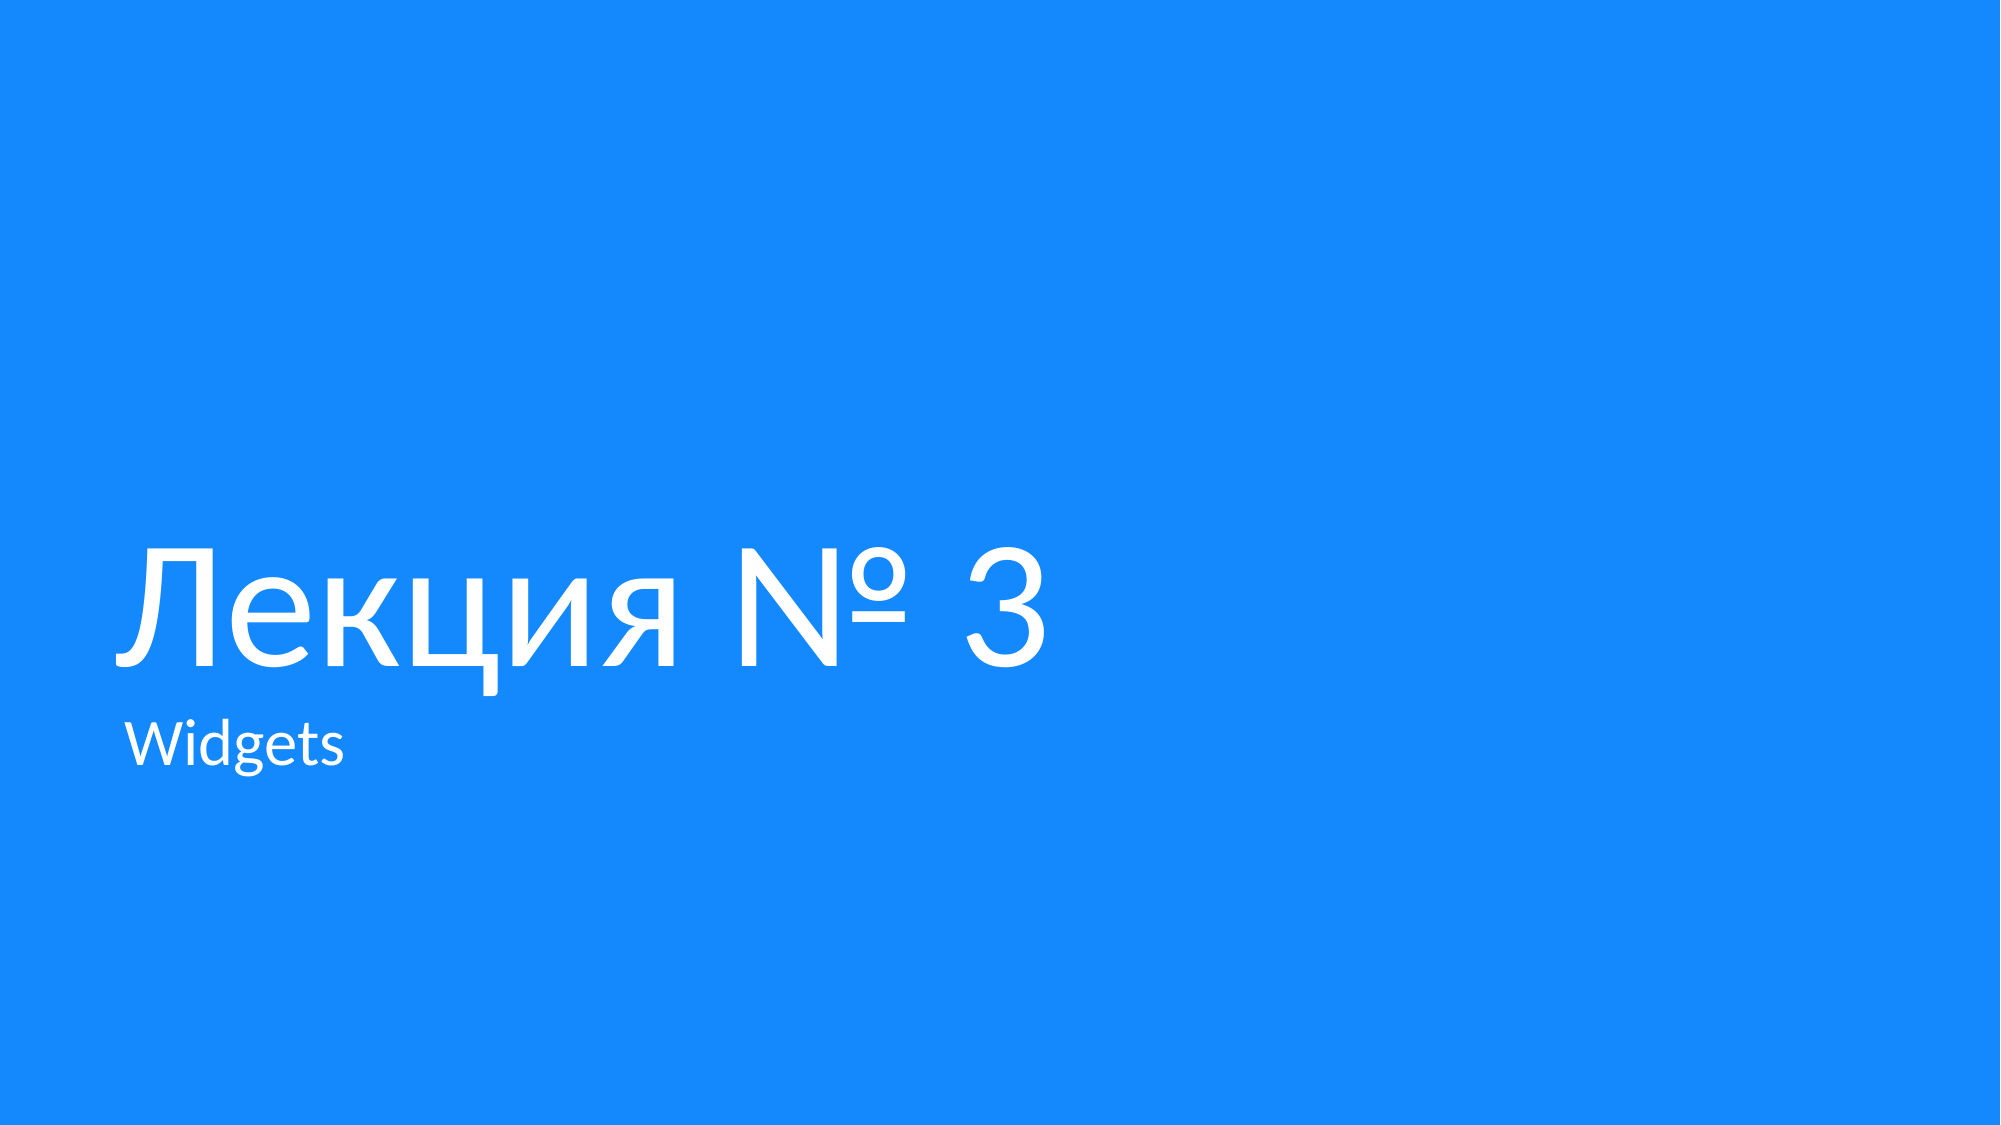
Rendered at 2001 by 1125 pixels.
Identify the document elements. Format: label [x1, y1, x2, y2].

text_box [0, 0, 2000, 1125]
